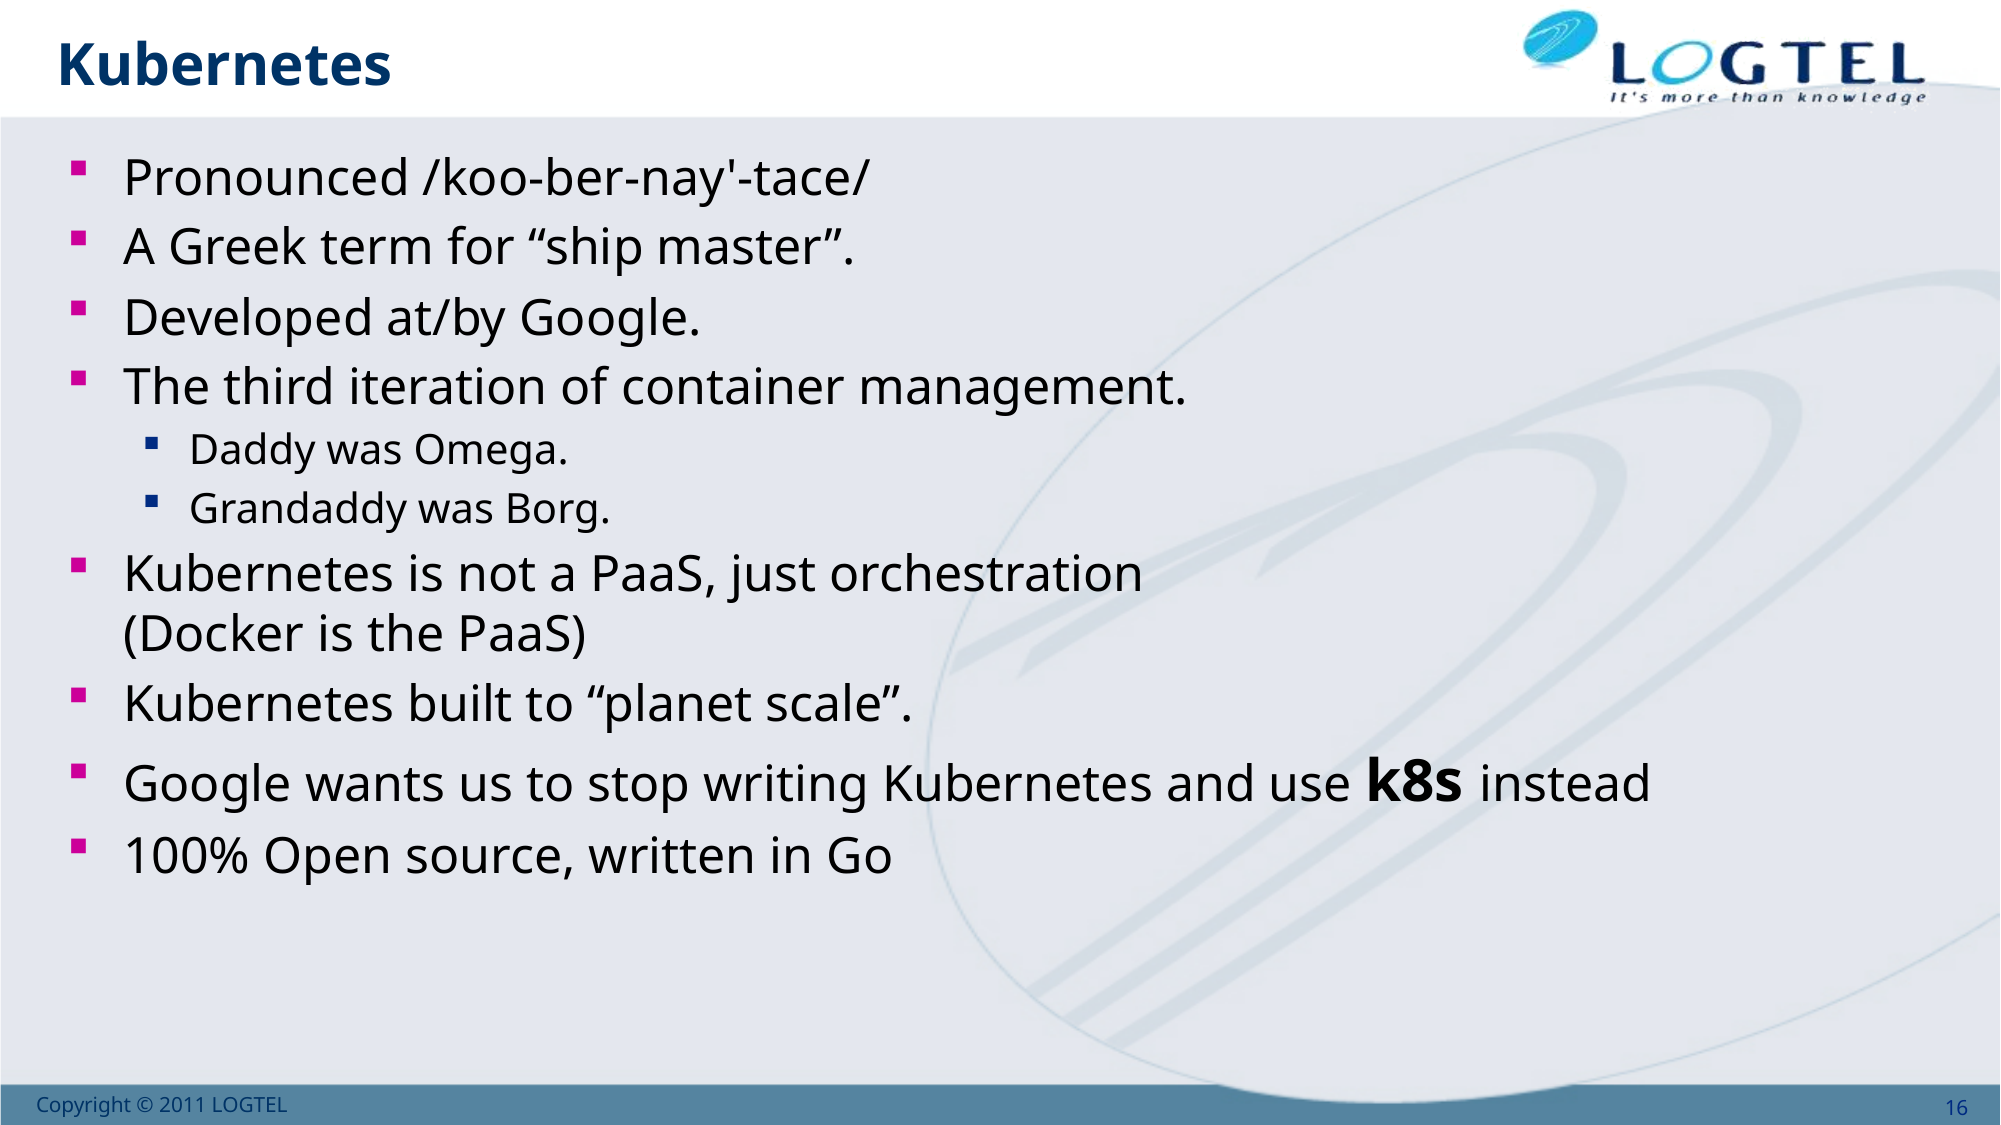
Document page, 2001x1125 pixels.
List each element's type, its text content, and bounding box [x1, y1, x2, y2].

list Pronounced /koo-ber-nay'-tace/ A Greek term for “ship master”. Developed at/by Google. The third iteration of container management. Daddy was Omega. Grandaddy was Borg. Kubernetes is not a PaaS, just orchestration (Docker is the PaaS) Kubernetes built to “planet scale”. Google wants us to stop writing Kubernetes and use k8s instead 100% Open source, written in Go [51, 136, 1936, 1063]
picture [0, 0, 2000, 1125]
title Kubernetes [41, 24, 1518, 101]
slide_number 16 [1516, 1087, 1984, 1125]
